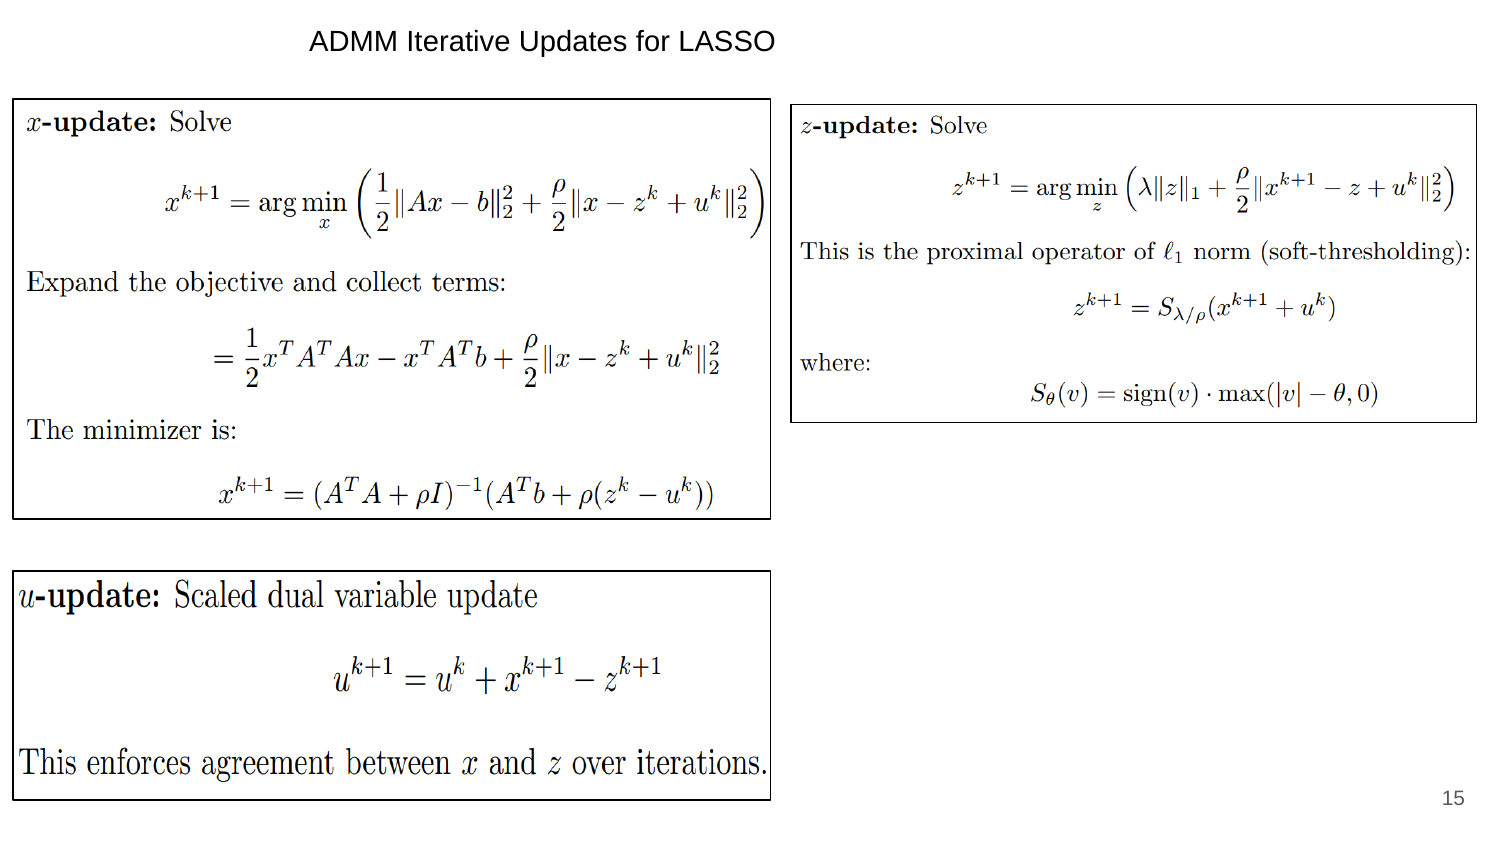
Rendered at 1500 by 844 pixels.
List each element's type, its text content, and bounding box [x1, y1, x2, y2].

slide_number 15 [1389, 764, 1480, 830]
picture [791, 105, 1476, 423]
picture [13, 571, 770, 800]
text_box ADMM Iterative Updates for LASSO [294, 7, 1500, 73]
picture [13, 99, 770, 519]
